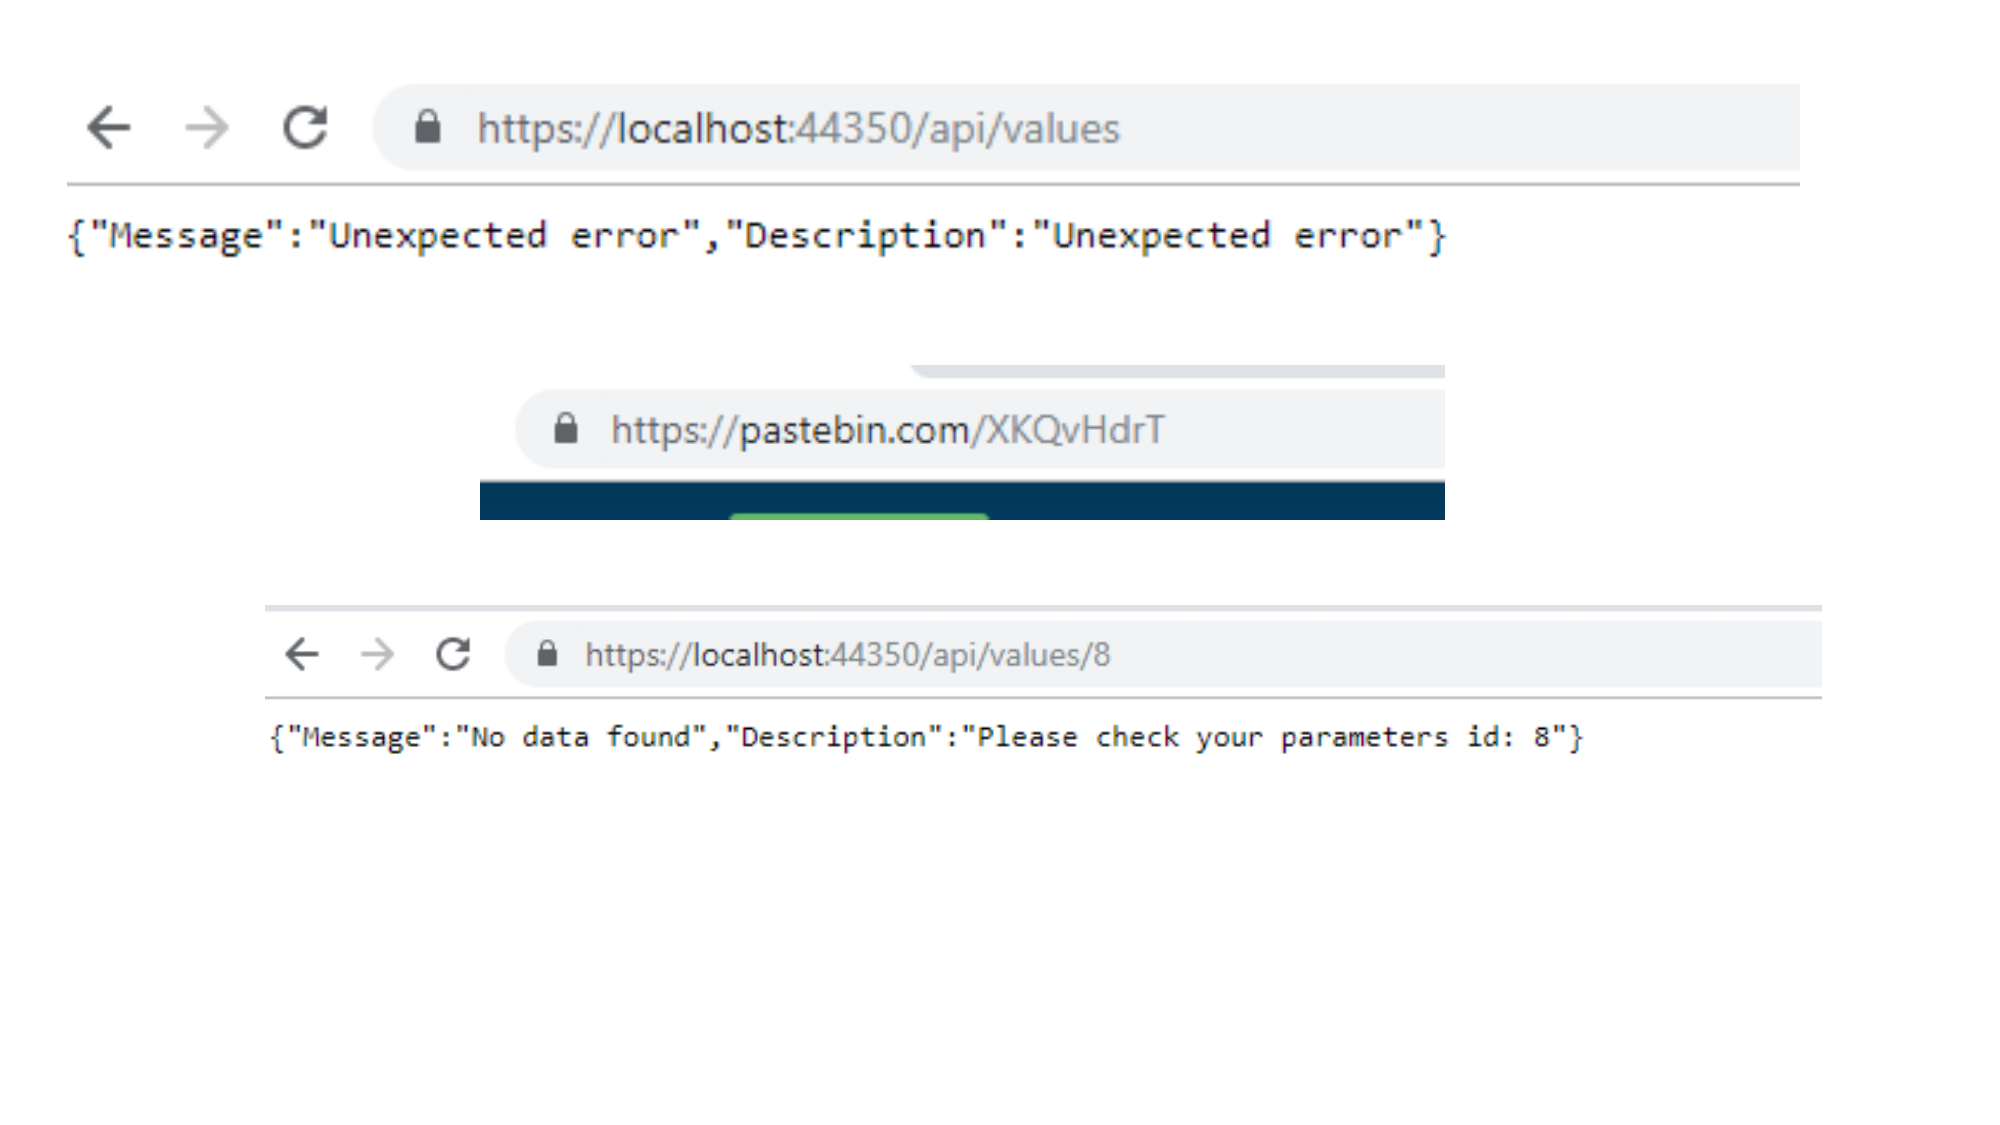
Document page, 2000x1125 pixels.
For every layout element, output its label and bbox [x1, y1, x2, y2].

picture [67, 76, 1800, 520]
picture [265, 605, 1822, 851]
